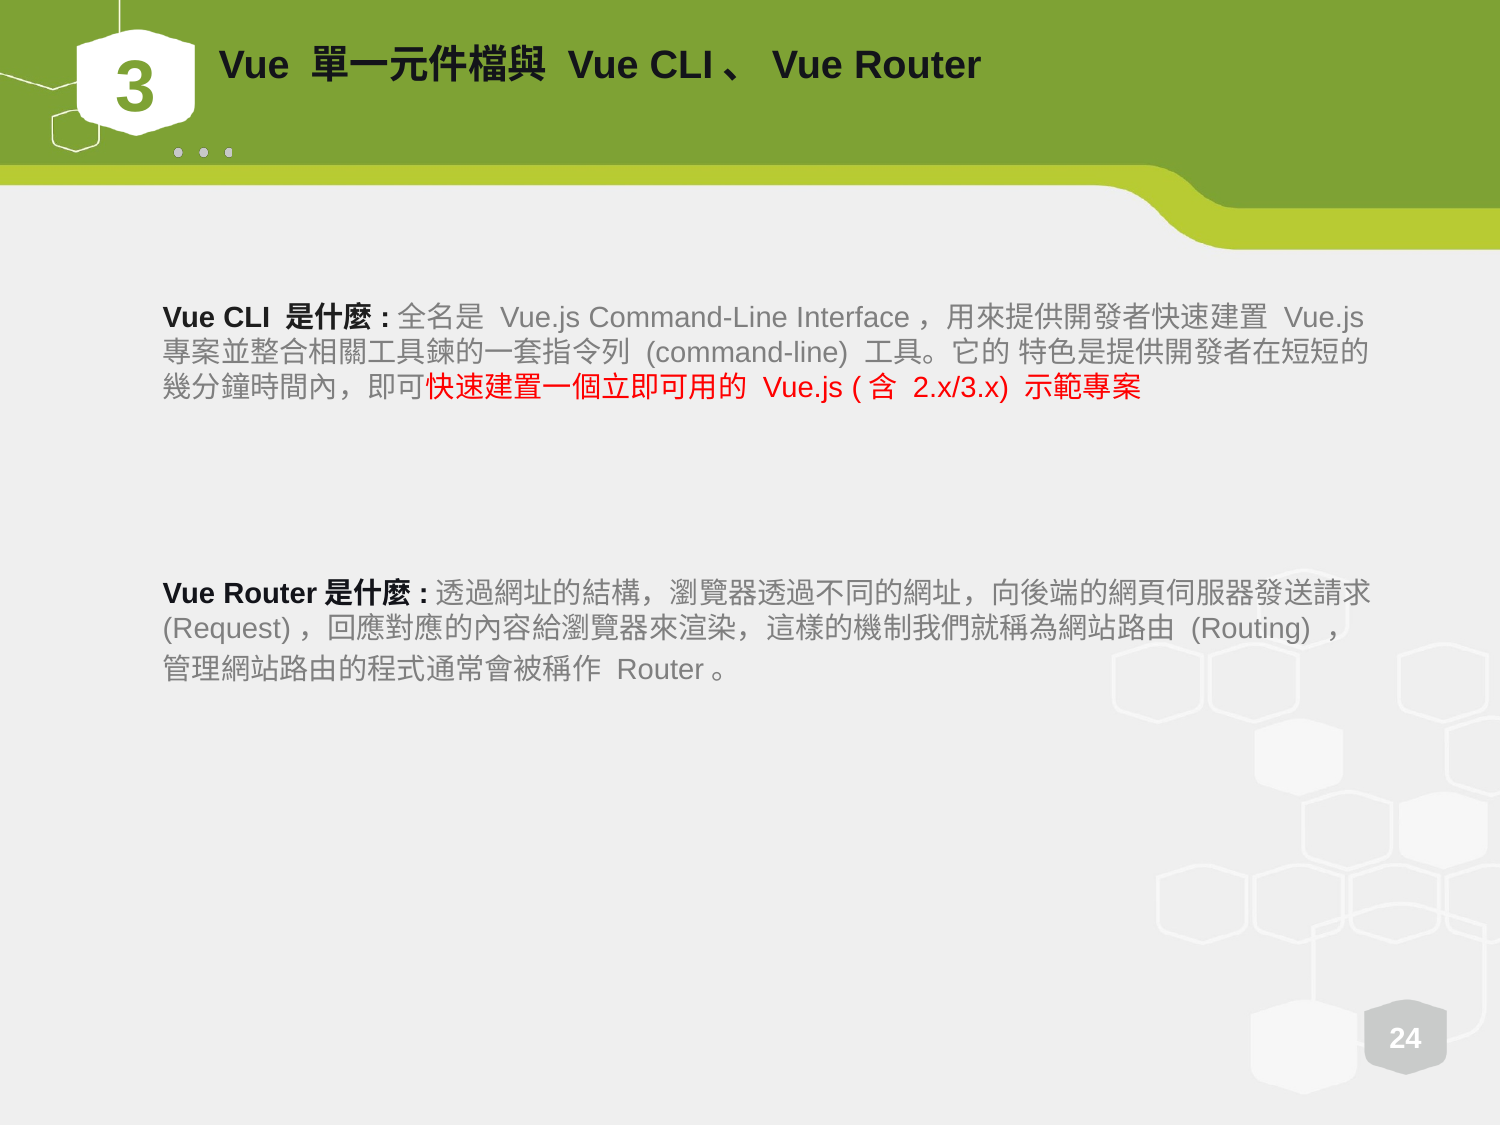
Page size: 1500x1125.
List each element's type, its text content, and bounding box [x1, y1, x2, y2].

list Vue CLI 是什麼:全名是 Vue.js Command-Line Interface，⽤來提供開發者快速建置 Vue.js 專案並整合相關⼯具鍊的⼀套指令列 (command-line) ⼯具。它的 特⾊是提供開發者在短短的幾分鐘時間內，即可快速建置⼀個立即可⽤的 Vue.js (含 2.x/3.x) ⽰範專案 Vue Router是什麼:透過網址的結構，瀏覽器透過不同的網址，向後端的網頁伺服器發送請求 (Request)，回應對應的內容給瀏覽器來渲染，這樣的機制我們就稱為網站路由 (Routing) ， 管理網站路由的程式通常會被稱作 Router。 [147, 290, 1388, 988]
picture [0, 0, 1500, 1125]
slide_number ‹#› [1364, 999, 1447, 1075]
list 3 [76, 29, 195, 136]
title Vue 單一元件檔與 Vue CLI、Vue Router [218, 40, 1084, 86]
